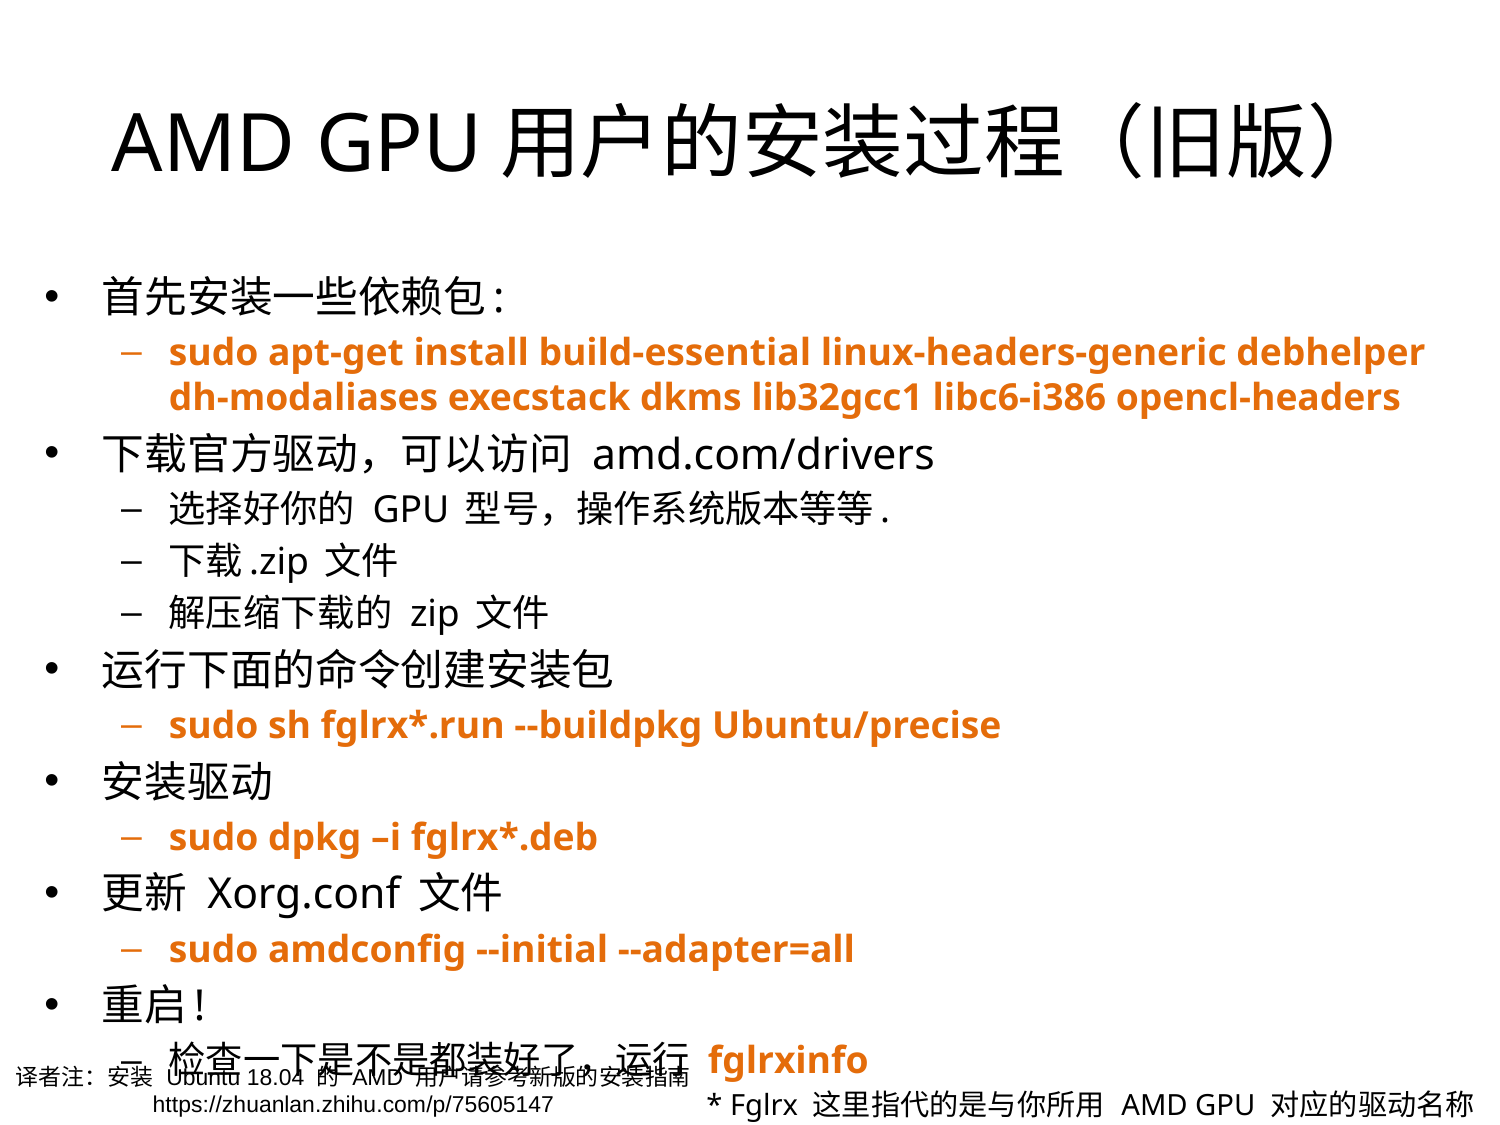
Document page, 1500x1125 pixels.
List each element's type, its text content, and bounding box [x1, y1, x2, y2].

text_box * Fglrx 这里指代的是与你所用 AMD GPU 对应的驱动名称 [708, 1078, 1500, 1125]
text_box AMD GPU用户的安装过程（旧版） [74, 45, 1425, 233]
text_box 译者注：安装 Ubuntu 18.04 的 AMD 用户请参考新版的安装指南 https://zhuanlan.zhihu.com/p/75605147 [0, 1054, 708, 1125]
text_box 首先安装一些依赖包: sudo apt-get install build-essential linux-headers-generic debhelper dh-modaliases execstack dkms lib32gcc1 libc6-i386 opencl-headers 下载官方驱动，可以访问 amd.com/drivers 选择好你的 GPU 型号，操作系统版本等等. 下载.zip 文件 解压缩下载的 zip 文件 运行下面的命令创建安装包 sudo sh fglrx*.run --buildpkg Ubuntu/precise 安装驱动 sudo dpkg –i fglrx*.deb 更新 Xorg.conf 文件 sudo amdconfig --initial --adapter=all 重启! 检查一下是不是都装好了，运行 fglrxinfo [29, 262, 1471, 1078]
